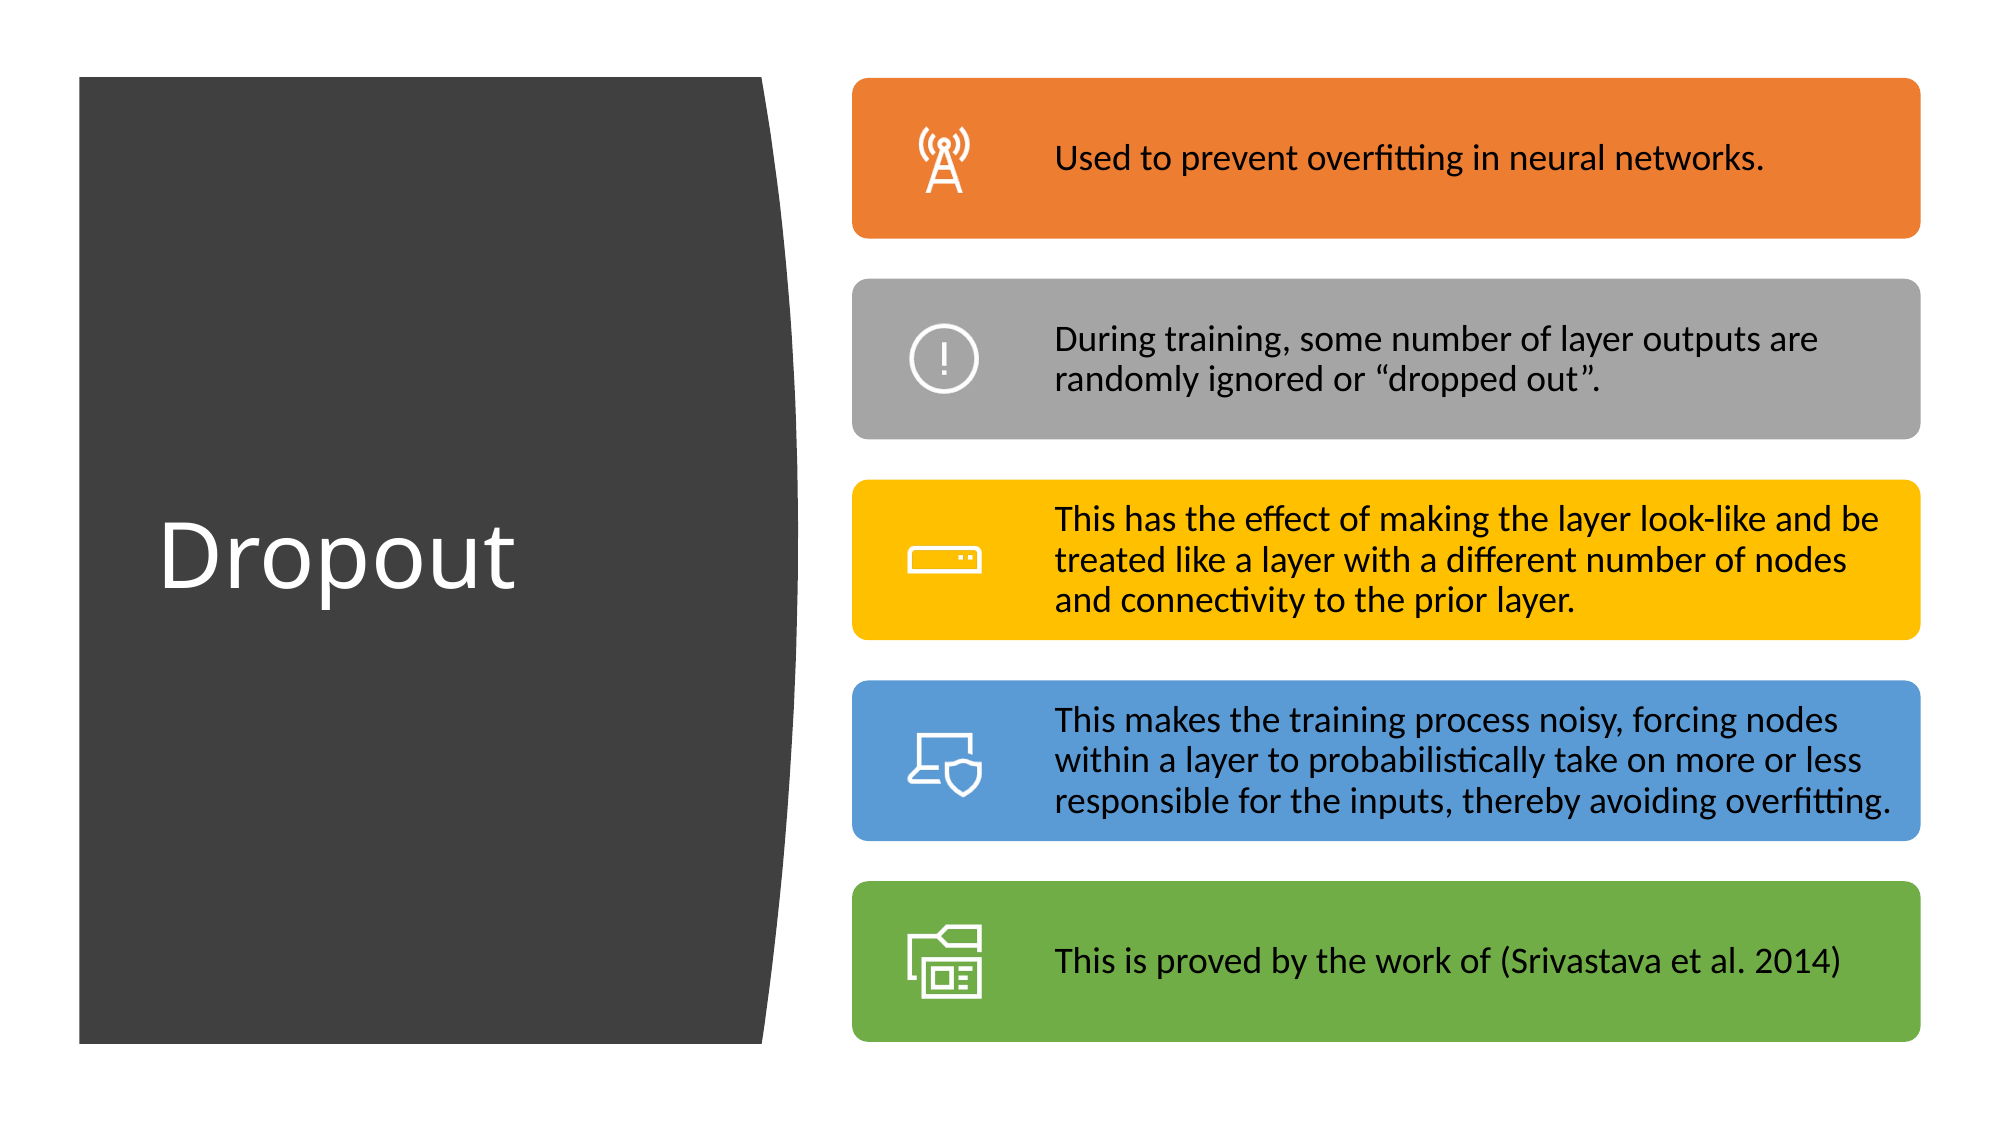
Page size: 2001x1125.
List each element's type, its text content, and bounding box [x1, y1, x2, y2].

title Dropout [141, 166, 702, 953]
text_box [78, 76, 800, 1045]
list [852, 77, 1921, 1043]
